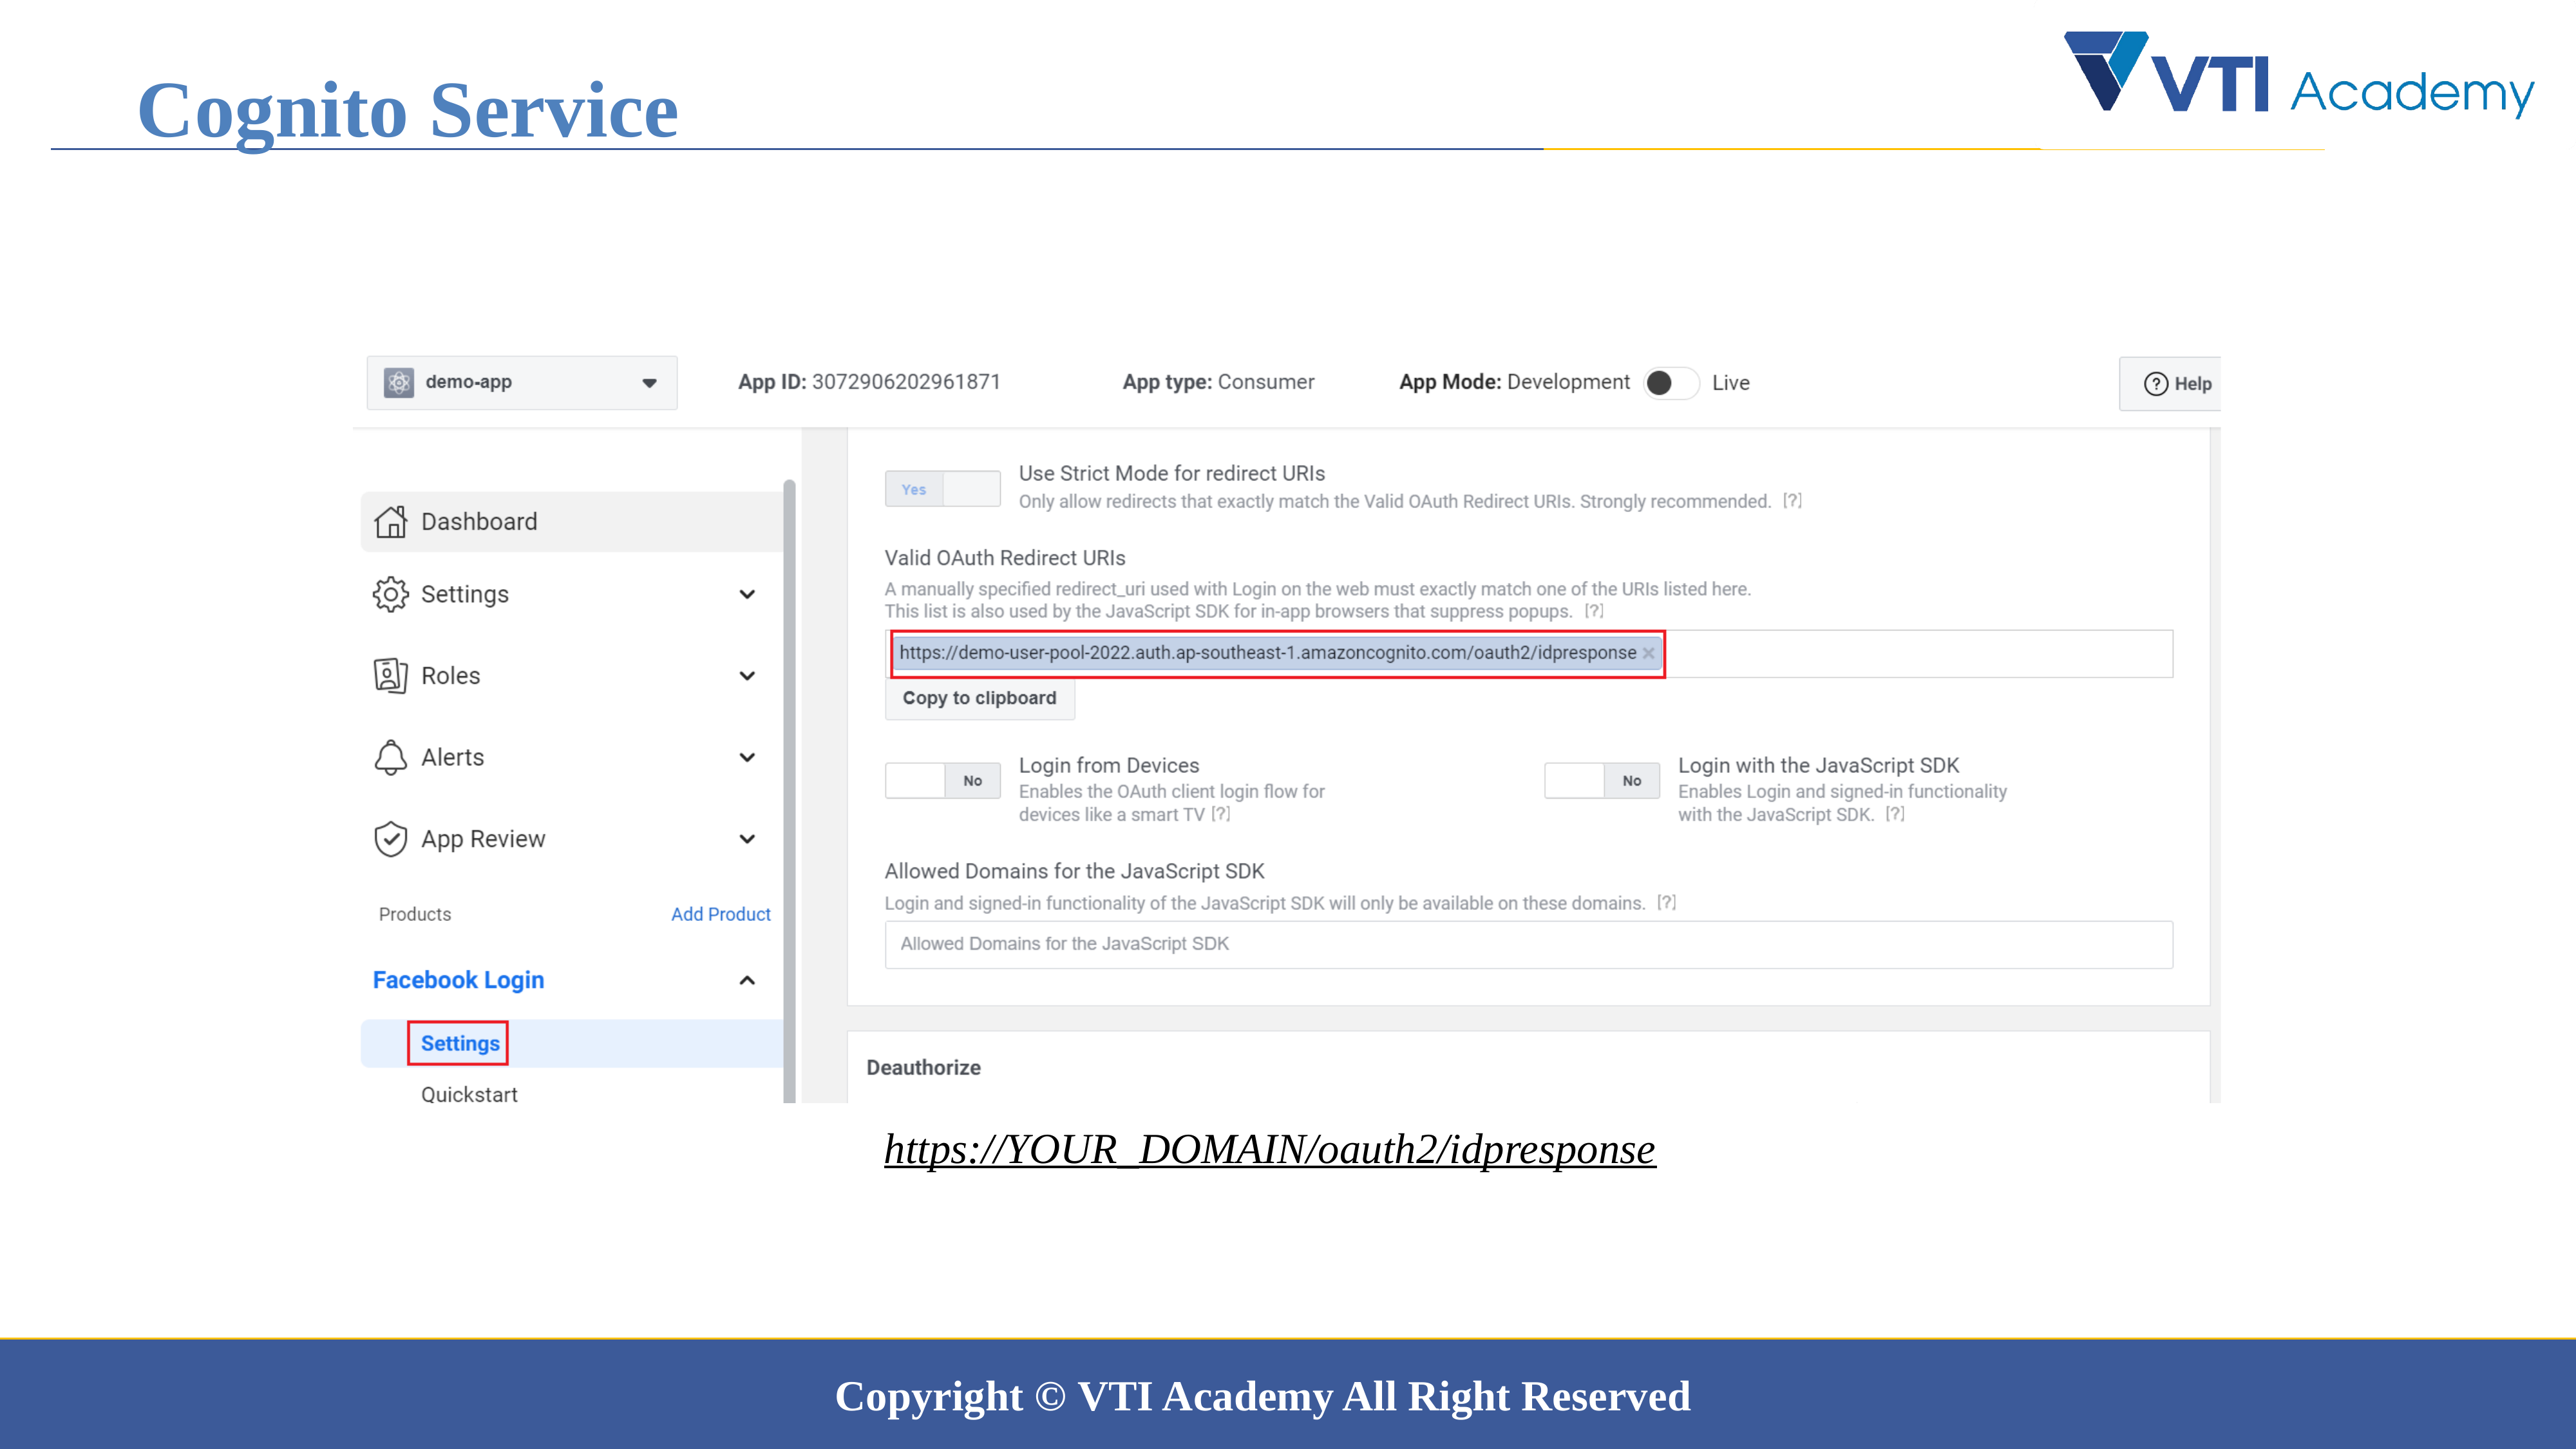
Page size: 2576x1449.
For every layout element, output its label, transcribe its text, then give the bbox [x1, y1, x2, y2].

picture [353, 346, 2223, 1103]
text_box Cognito Service [126, 60, 1116, 149]
picture [2034, 0, 2576, 149]
text_box https://YOUR_DOMAIN/oauth2/idpresponse [632, 1115, 1920, 1177]
